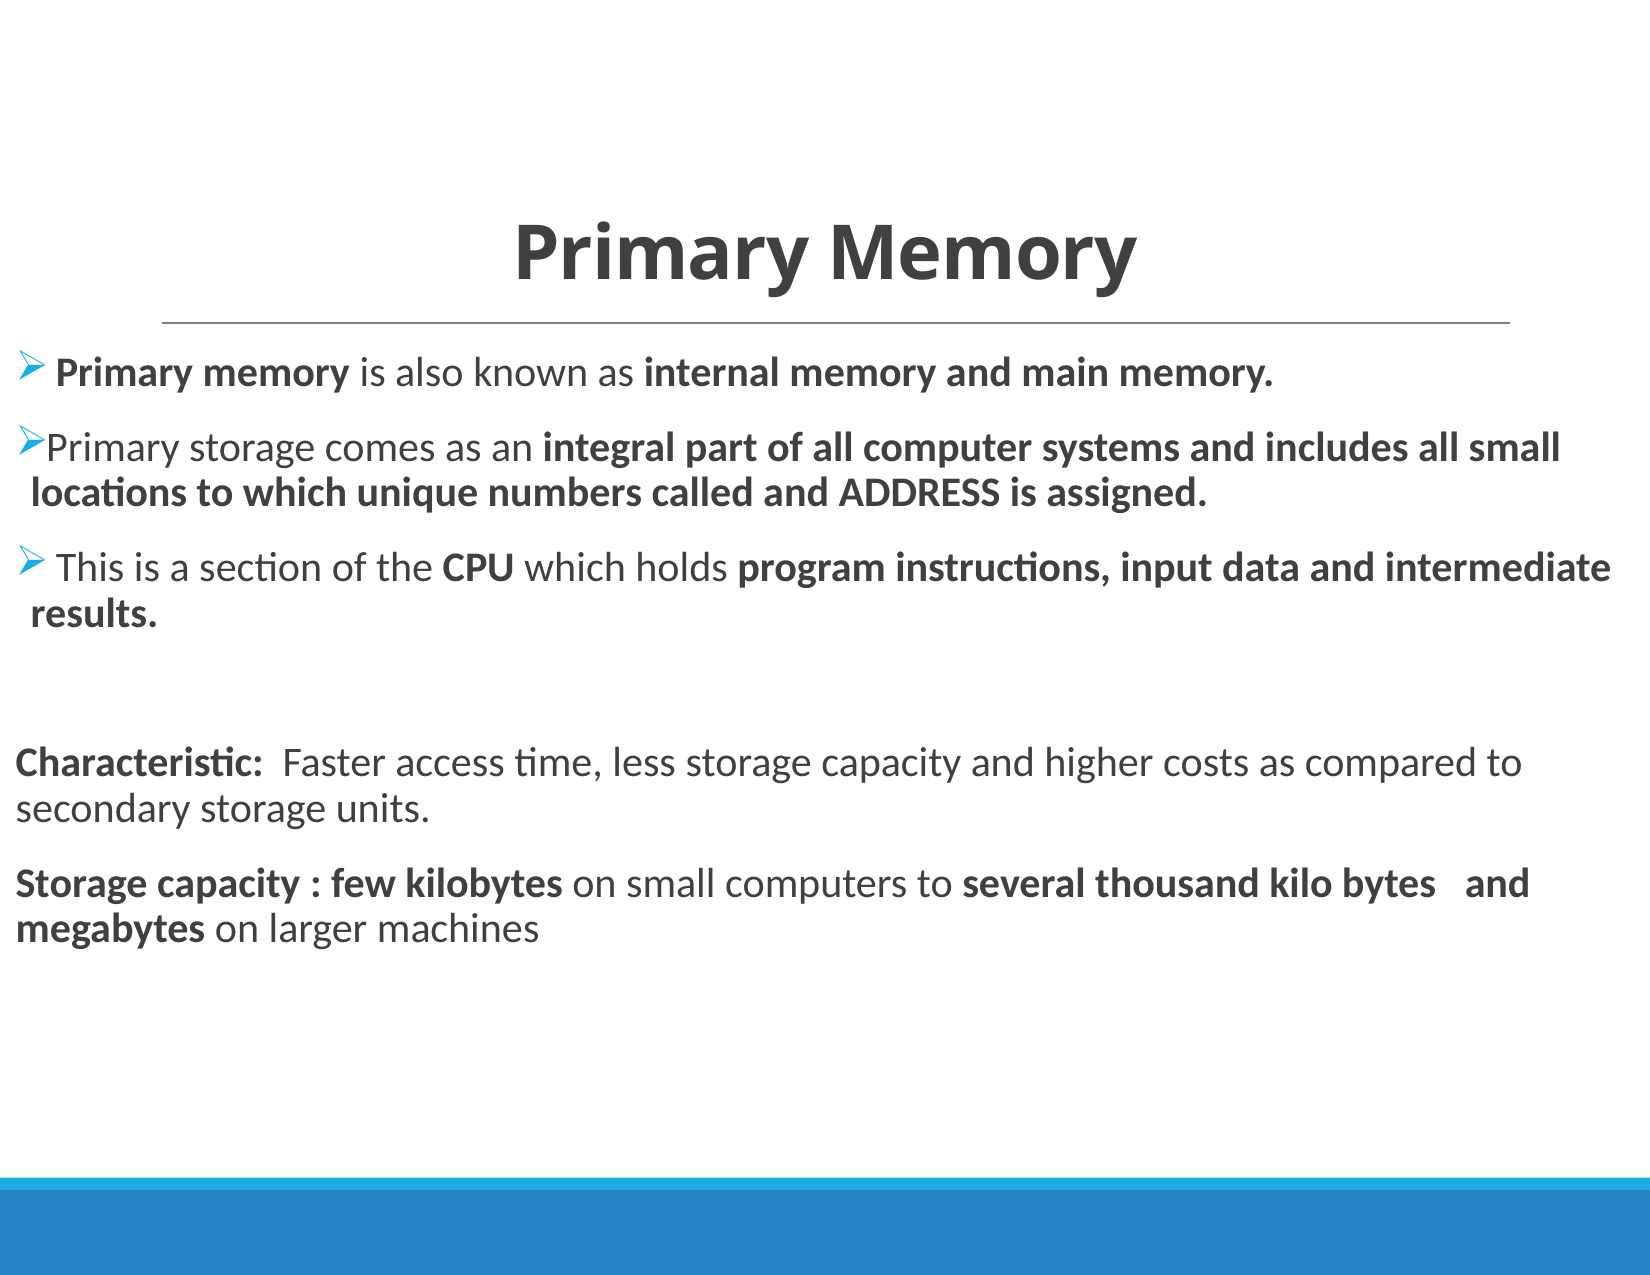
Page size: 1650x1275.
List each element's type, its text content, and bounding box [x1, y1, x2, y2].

title Primary Memory [175, 210, 1475, 303]
list Primary memory is also known as internal memory and main memory. Primary storage comes as an integral part of all computer systems and includes all small locations to which unique numbers called and ADDRESS is assigned. This is a section of the CPU which holds program instructions, input data and intermediate results. Characteristic: Faster access time, less storage capacity and higher costs as compared to secondary storage units. Storage capacity : few kilobytes on small computers to several thousand kilo bytes and megabytes on larger machines [15, 342, 1625, 963]
